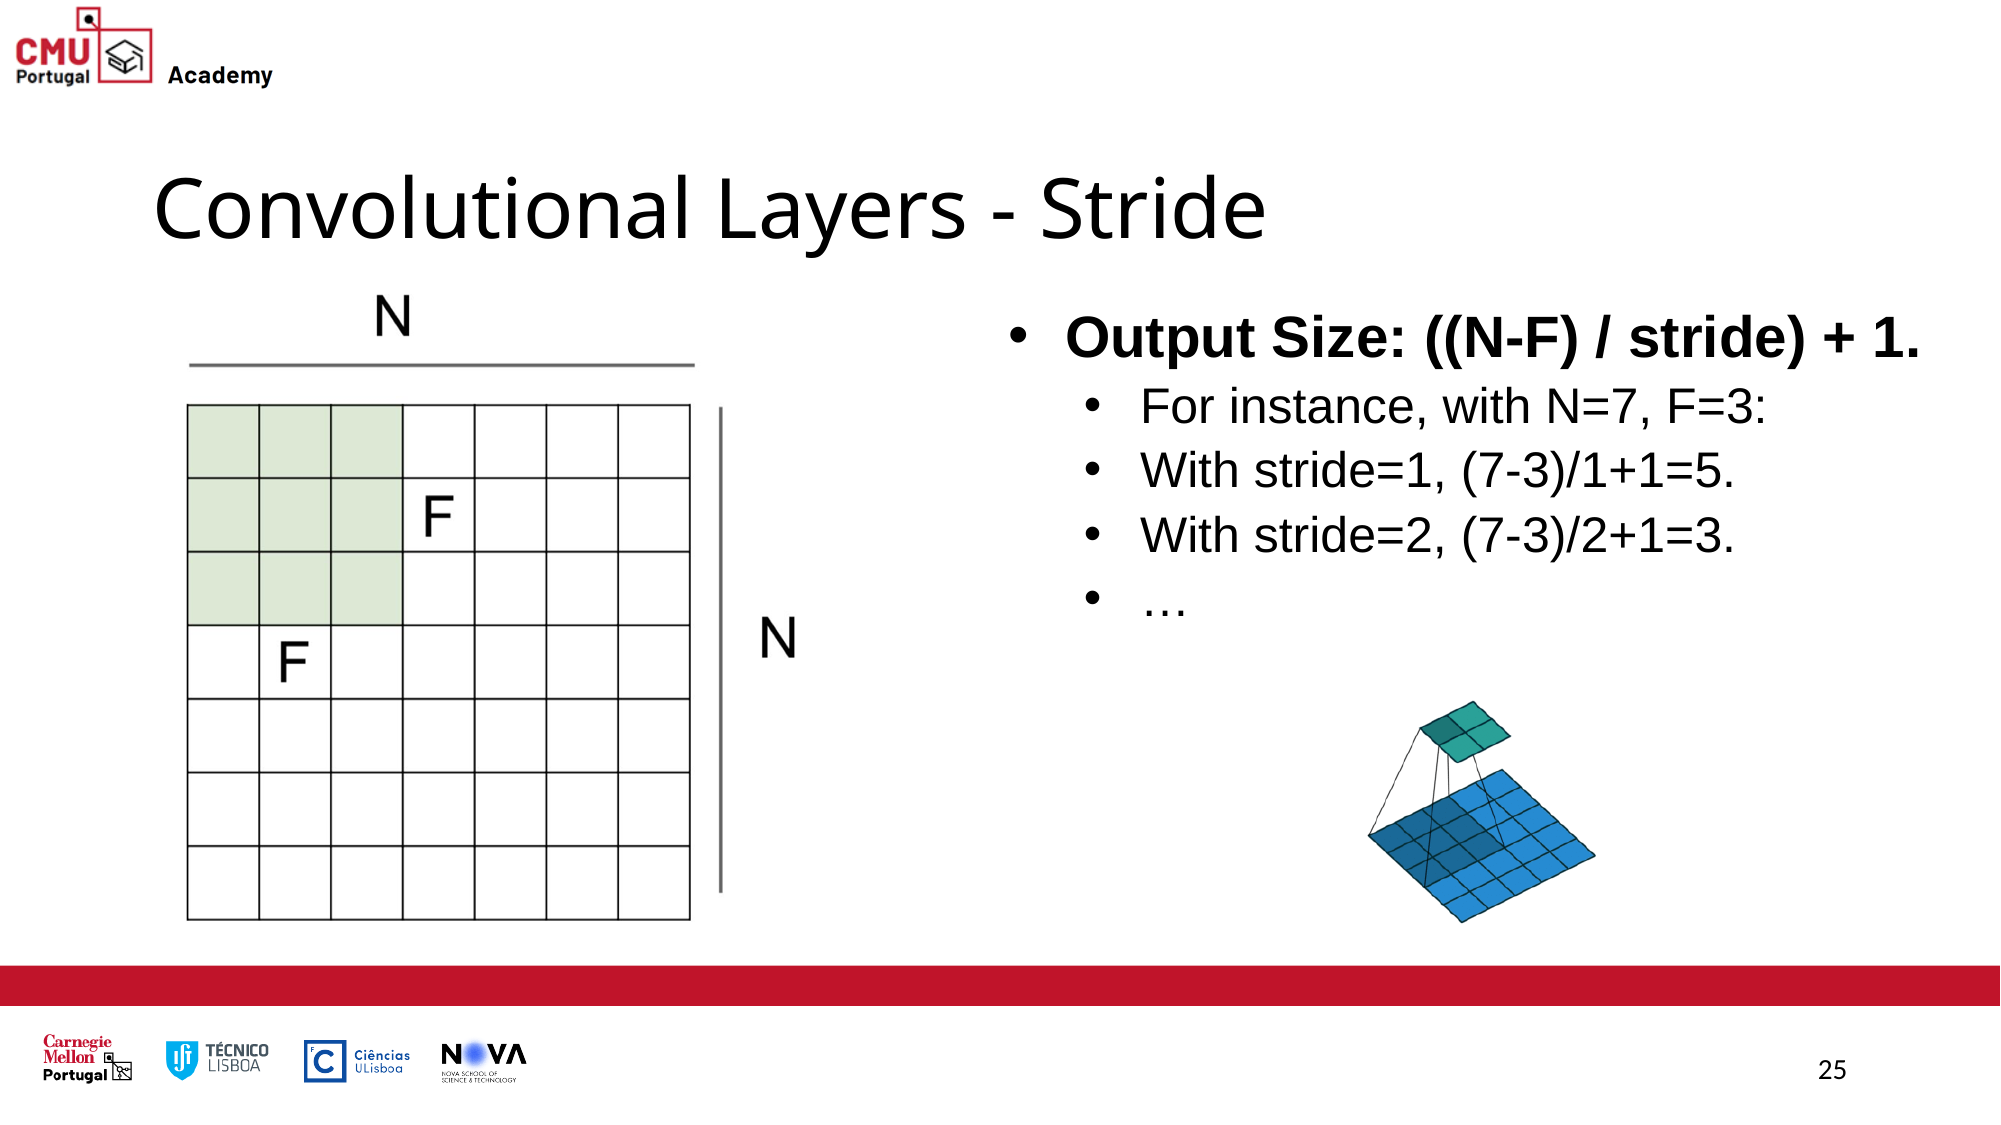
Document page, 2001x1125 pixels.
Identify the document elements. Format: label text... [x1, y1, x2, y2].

list Output Size: ((N-F) / stride) + 1. For instance, with N=7, F=3: With stride=1, (7-3)/1+1=5. With stride=2, (7-3)/2+1=3. … [975, 299, 1942, 936]
picture [5, 3, 275, 92]
picture [1349, 682, 1614, 941]
picture [158, 271, 852, 965]
slide_number 25 [1412, 1042, 1863, 1103]
title Convolutional Layers - Stride [137, 145, 1863, 278]
picture [0, 1011, 583, 1110]
